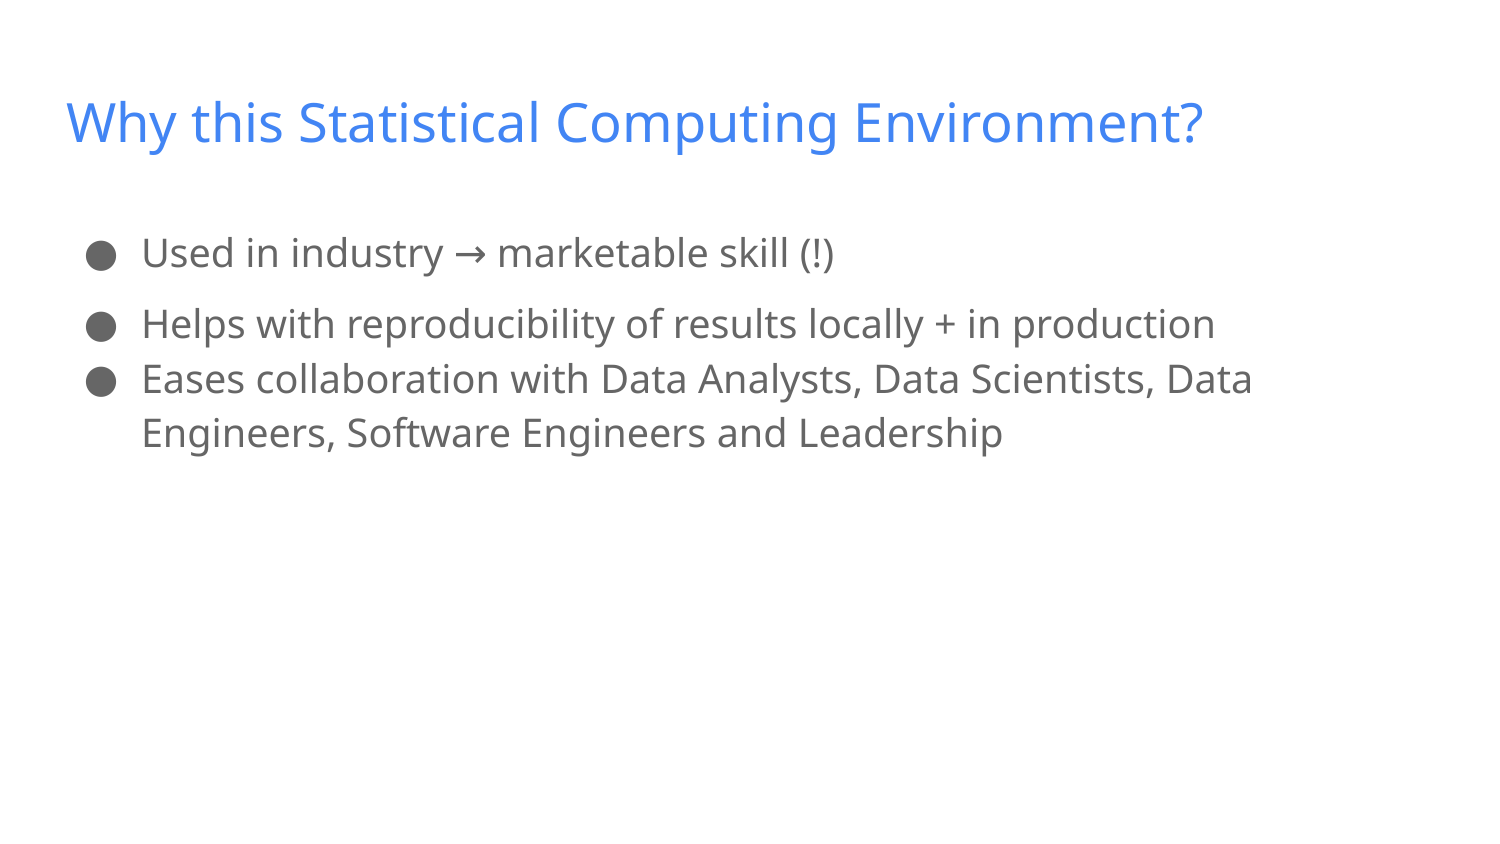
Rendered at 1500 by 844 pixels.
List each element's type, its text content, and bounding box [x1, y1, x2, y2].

title Why this Statistical Computing Environment? [51, 72, 1449, 167]
list Used in industry → marketable skill (!) Helps with reproducibility of results locally + in production Eases collaboration with Data Analysts, Data Scientists, Data Engineers, Software Engineers and Leadership [51, 189, 1449, 750]
